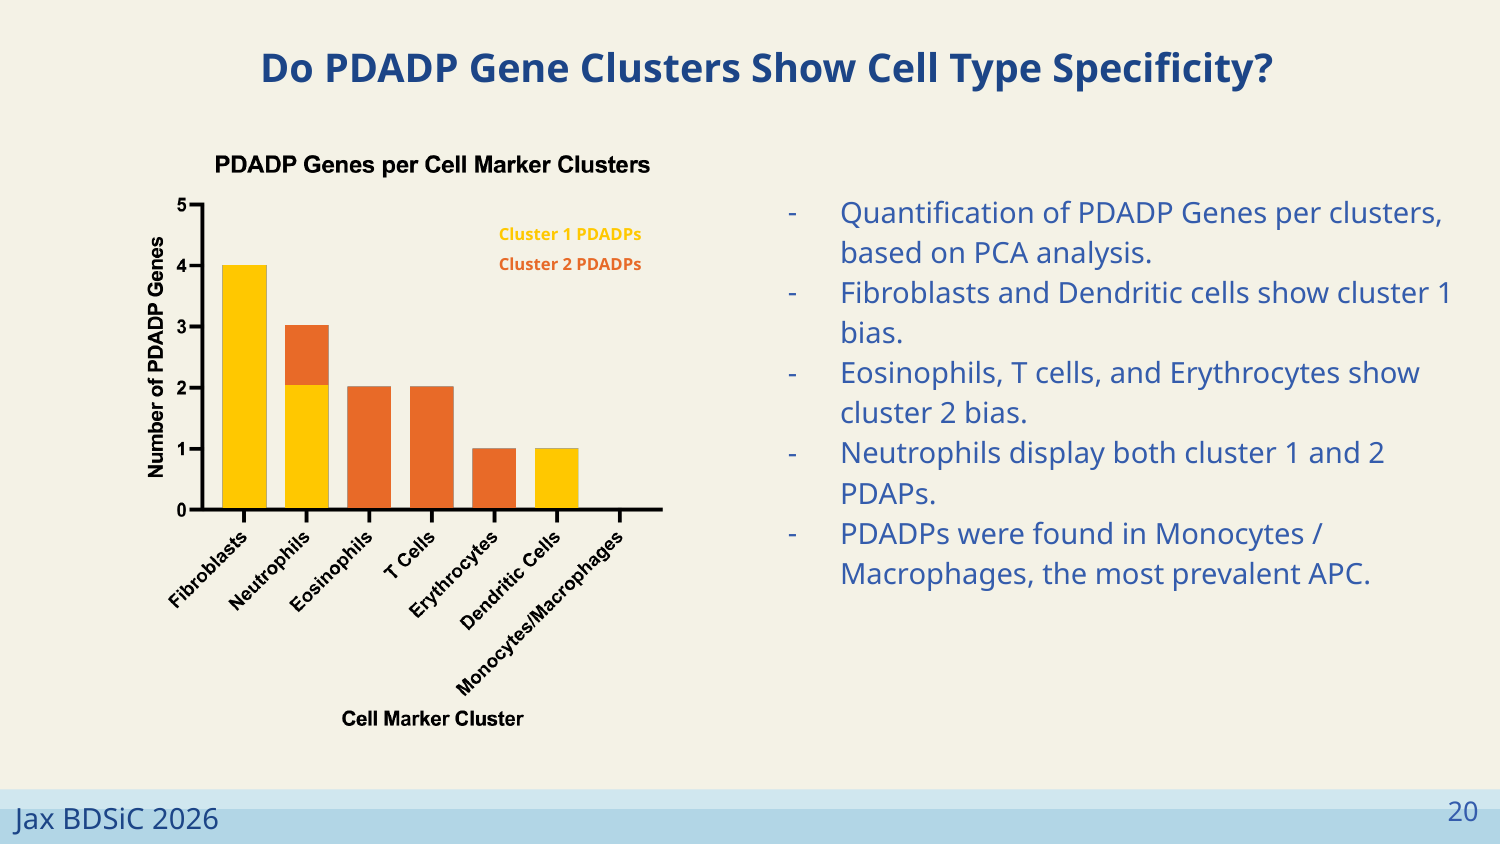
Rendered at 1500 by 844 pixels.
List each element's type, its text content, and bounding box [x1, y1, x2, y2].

text_box Do PDADP Gene Clusters Show Cell Type Specificity? [63, 28, 1471, 135]
text_box Jax BDSiC 2026 [0, 784, 493, 844]
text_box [135, 142, 708, 739]
text_box Quantification of PDADP Genes per clusters, based on PCA analysis. Fibroblasts and Dendritic cells show cluster 1 bias. Eosinophils, T cells, and Erythrocytes show cluster 2 bias. Neutrophils display both cluster 1 and 2 PDAPs. PDADPs were found in Monocytes / Macrophages, the most prevalent APC. [750, 173, 1478, 708]
slide_number ‹#› [1403, 779, 1494, 844]
